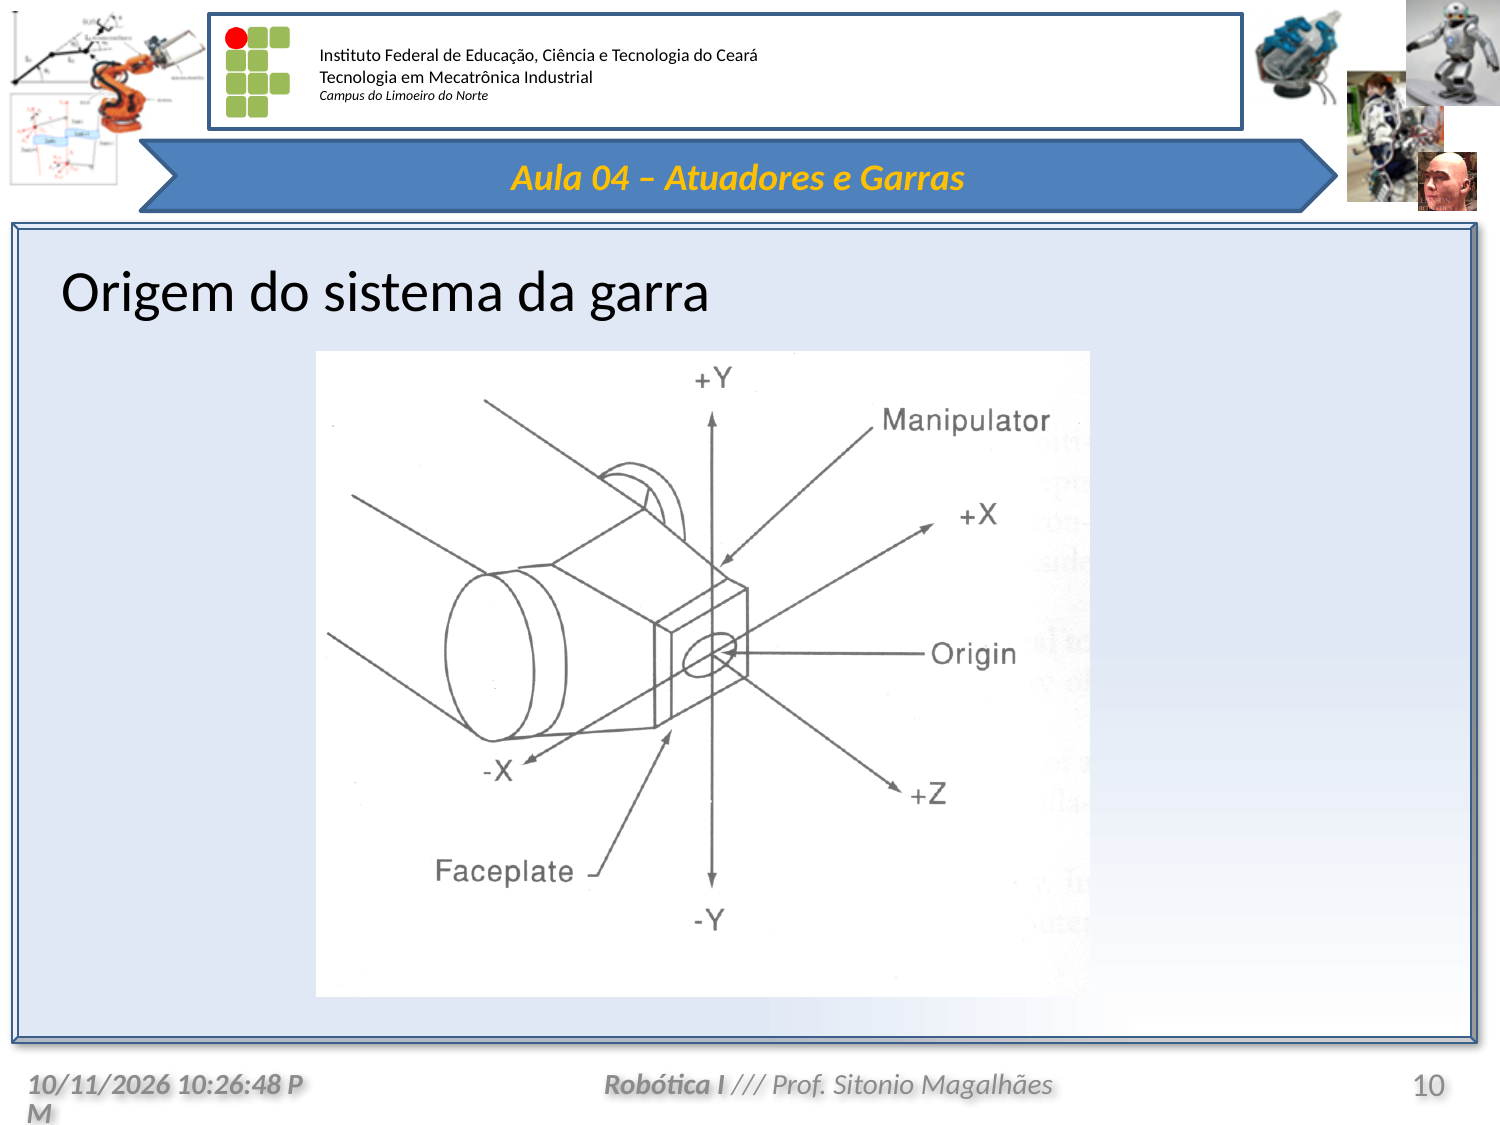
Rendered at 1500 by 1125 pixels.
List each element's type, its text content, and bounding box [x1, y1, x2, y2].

picture [222, 23, 293, 121]
text_box Origem do sistema da garra [46, 246, 926, 340]
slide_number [11, 1054, 340, 1111]
footer Robótica I /// Prof. Sitonio Magalhães [491, 1054, 1173, 1112]
picture [0, 11, 208, 192]
picture [1253, 5, 1346, 106]
picture [1347, 0, 1500, 211]
slide_number 10 [1370, 1054, 1461, 1112]
picture [316, 351, 1091, 997]
